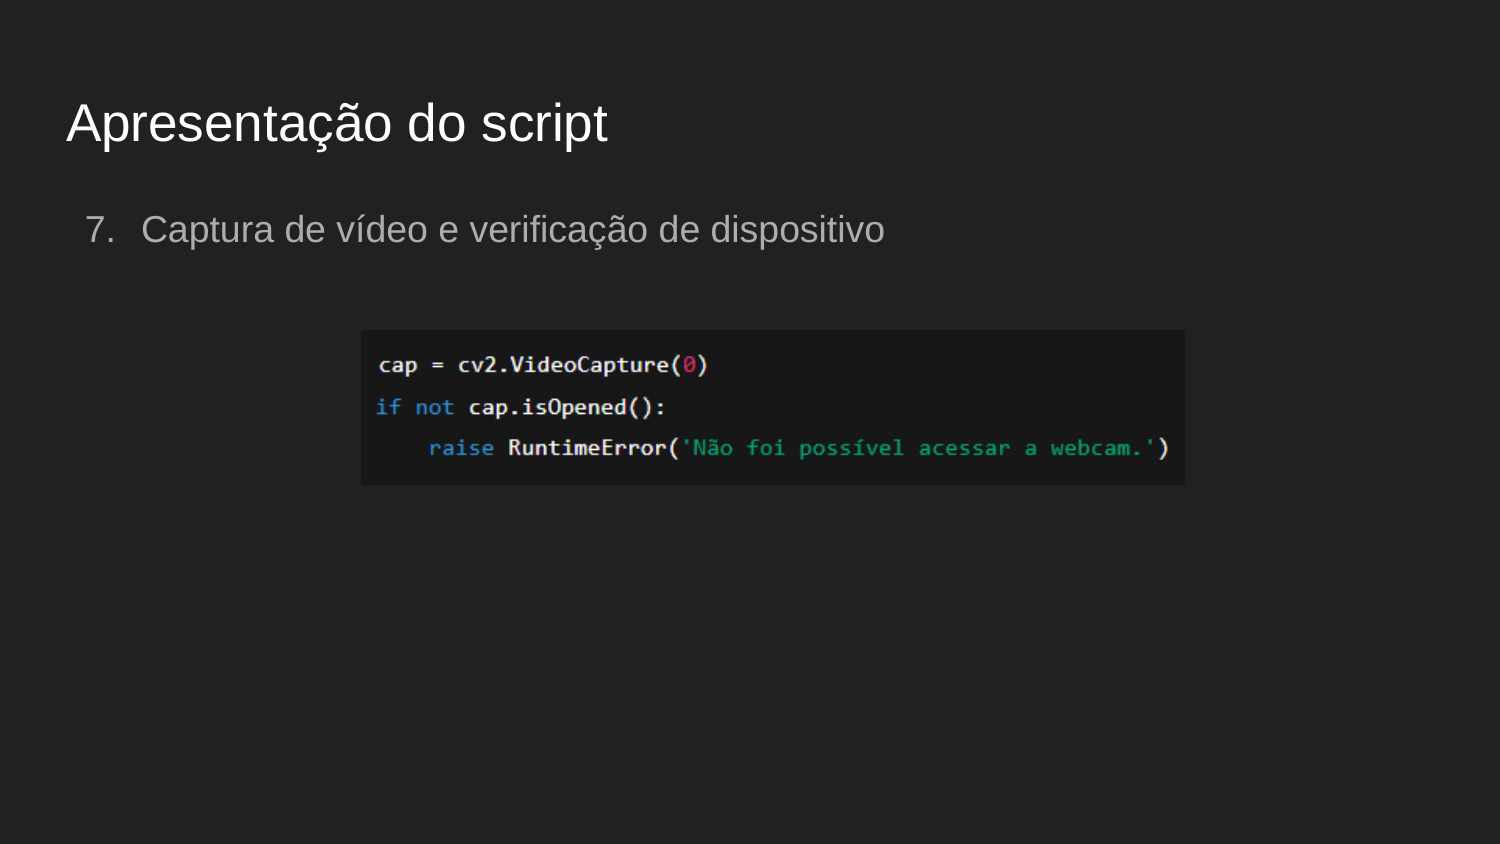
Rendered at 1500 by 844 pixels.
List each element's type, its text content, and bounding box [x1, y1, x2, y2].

list Captura de vídeo e verificação de dispositivo [51, 183, 1495, 331]
title Apresentação do script [51, 72, 1449, 167]
picture [360, 330, 1185, 486]
